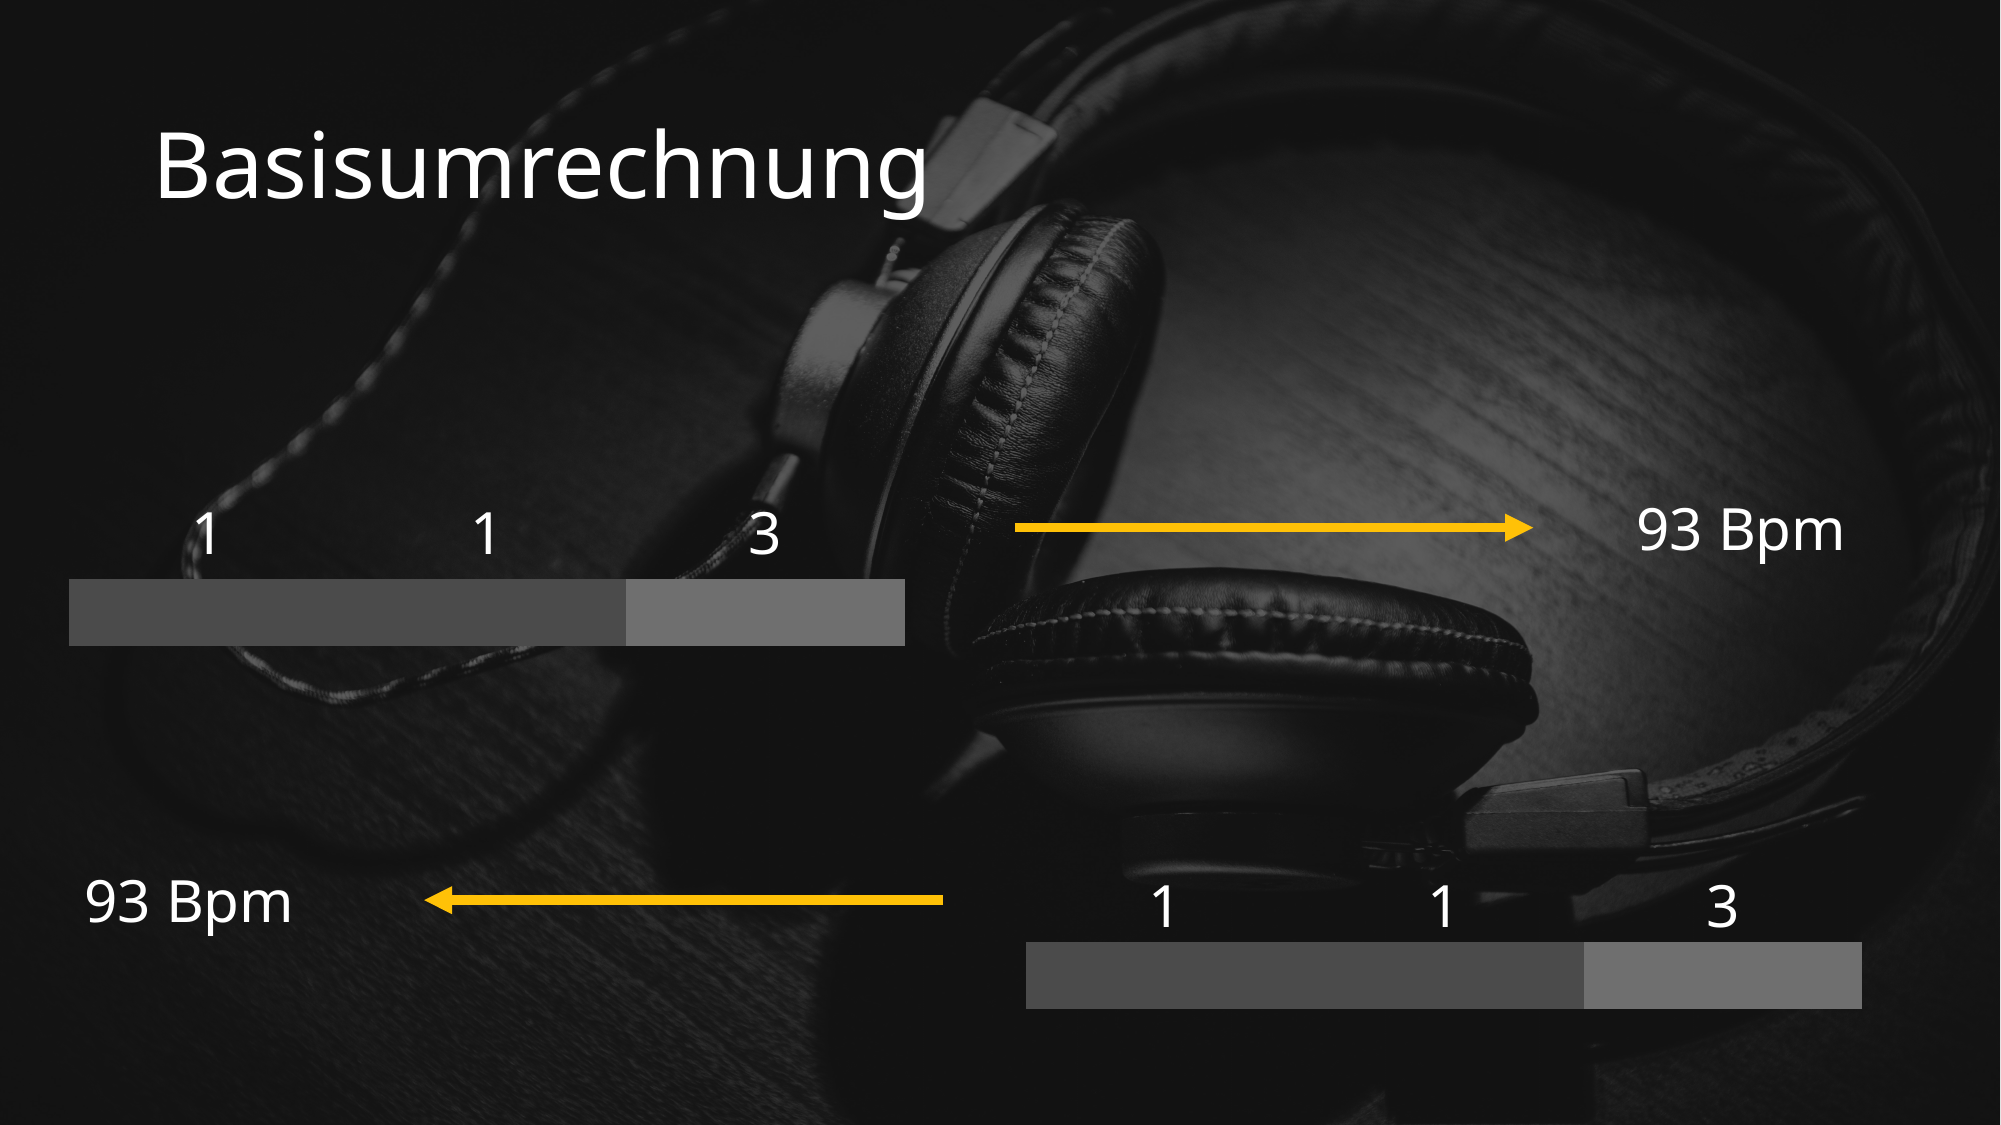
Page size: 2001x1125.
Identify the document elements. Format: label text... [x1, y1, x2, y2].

table_header 1 [69, 485, 347, 579]
table_header 3 [1584, 857, 1862, 942]
text_box 93 Bpm [1621, 484, 1862, 570]
text_box 93 Bpm [69, 857, 309, 942]
title Basisumrechnung [137, 59, 1863, 278]
picture [0, 0, 2001, 1125]
table_cell [1584, 942, 1862, 1009]
table_cell [1305, 942, 1584, 1009]
table_header 1 [347, 485, 626, 579]
table_cell [626, 579, 905, 646]
table_cell [69, 579, 347, 646]
table_header 1 [1026, 857, 1305, 942]
table_header 1 [1305, 857, 1584, 942]
table_header 3 [626, 485, 905, 579]
table_cell [347, 579, 626, 646]
table_cell [1026, 942, 1305, 1009]
